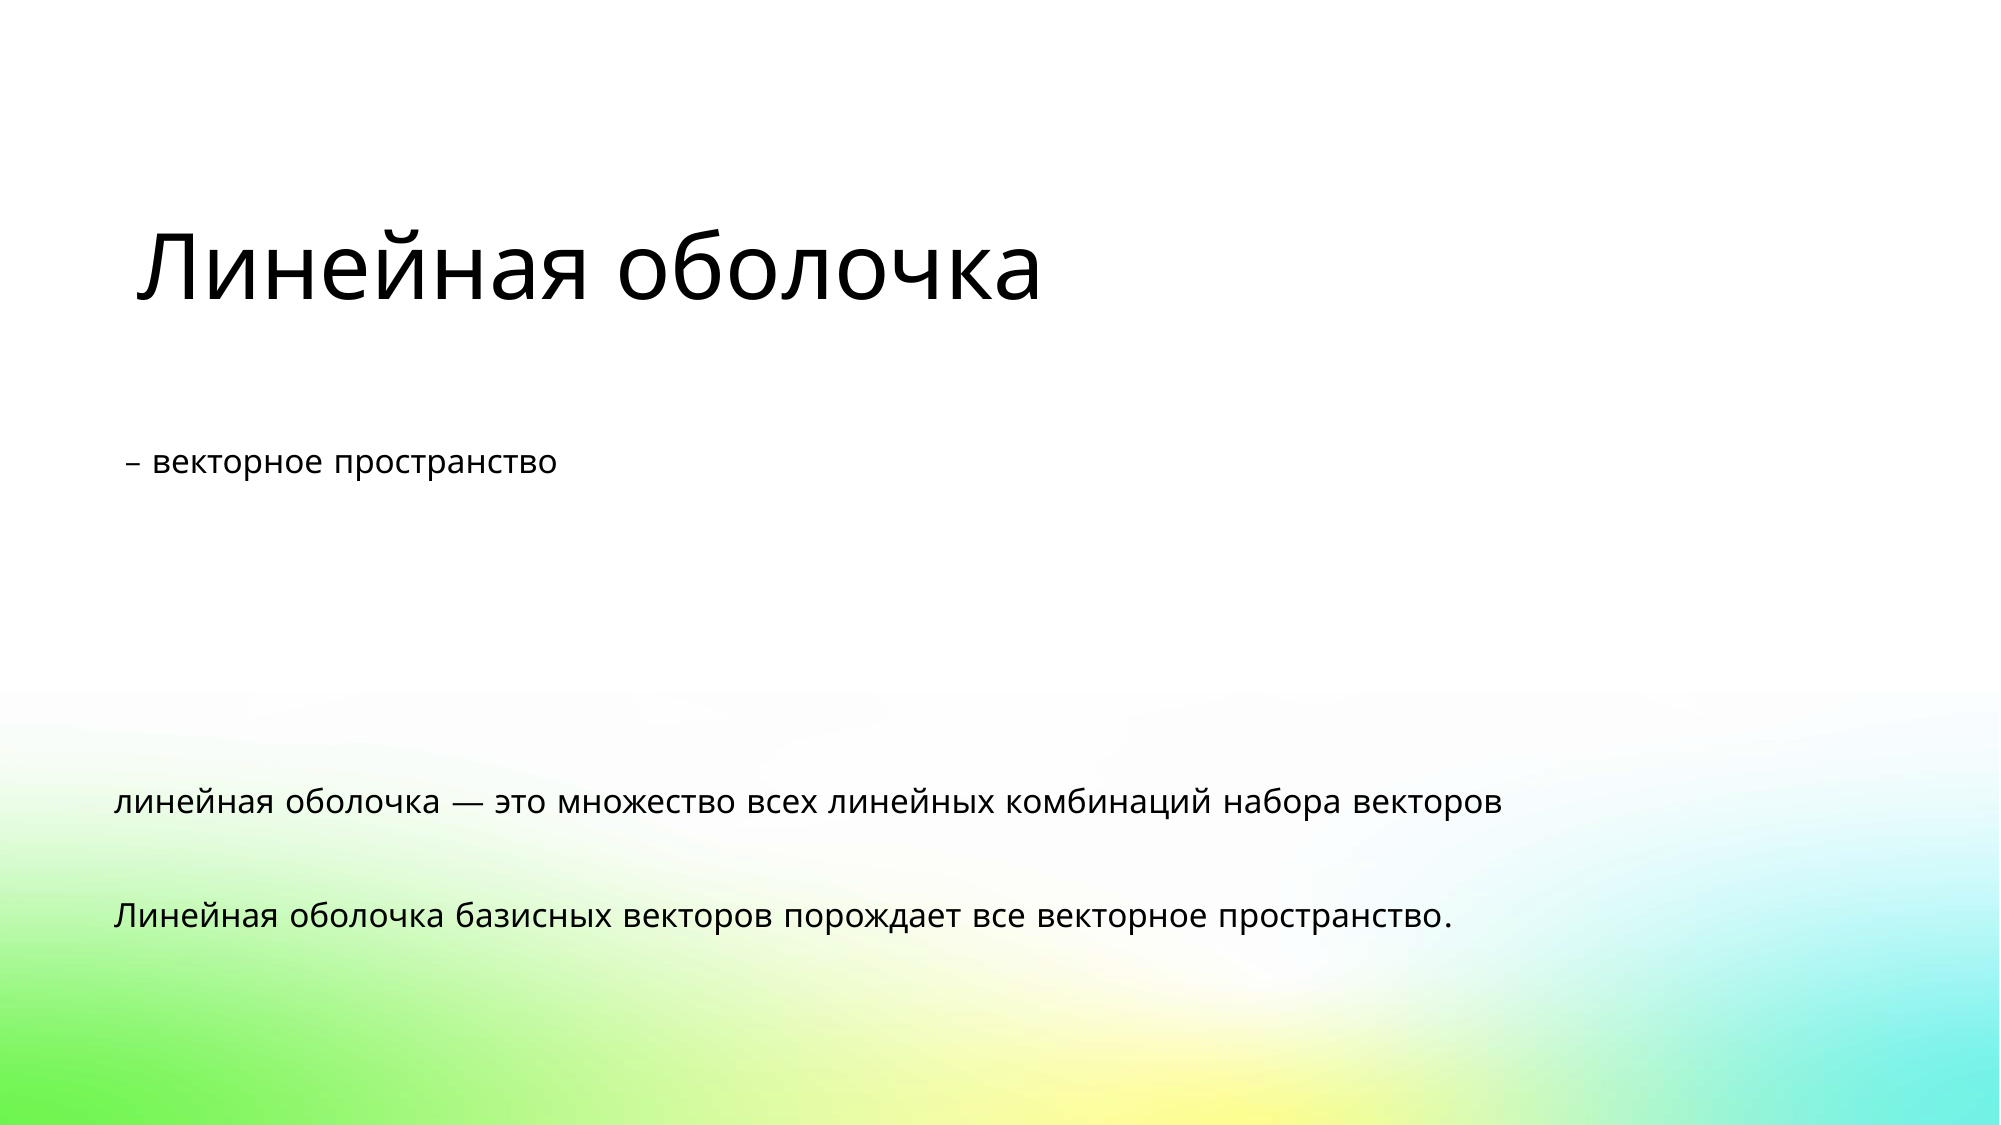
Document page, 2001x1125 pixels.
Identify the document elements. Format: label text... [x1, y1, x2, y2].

text_box Линейная оболочка [137, 208, 1501, 357]
picture [0, 693, 2000, 1125]
